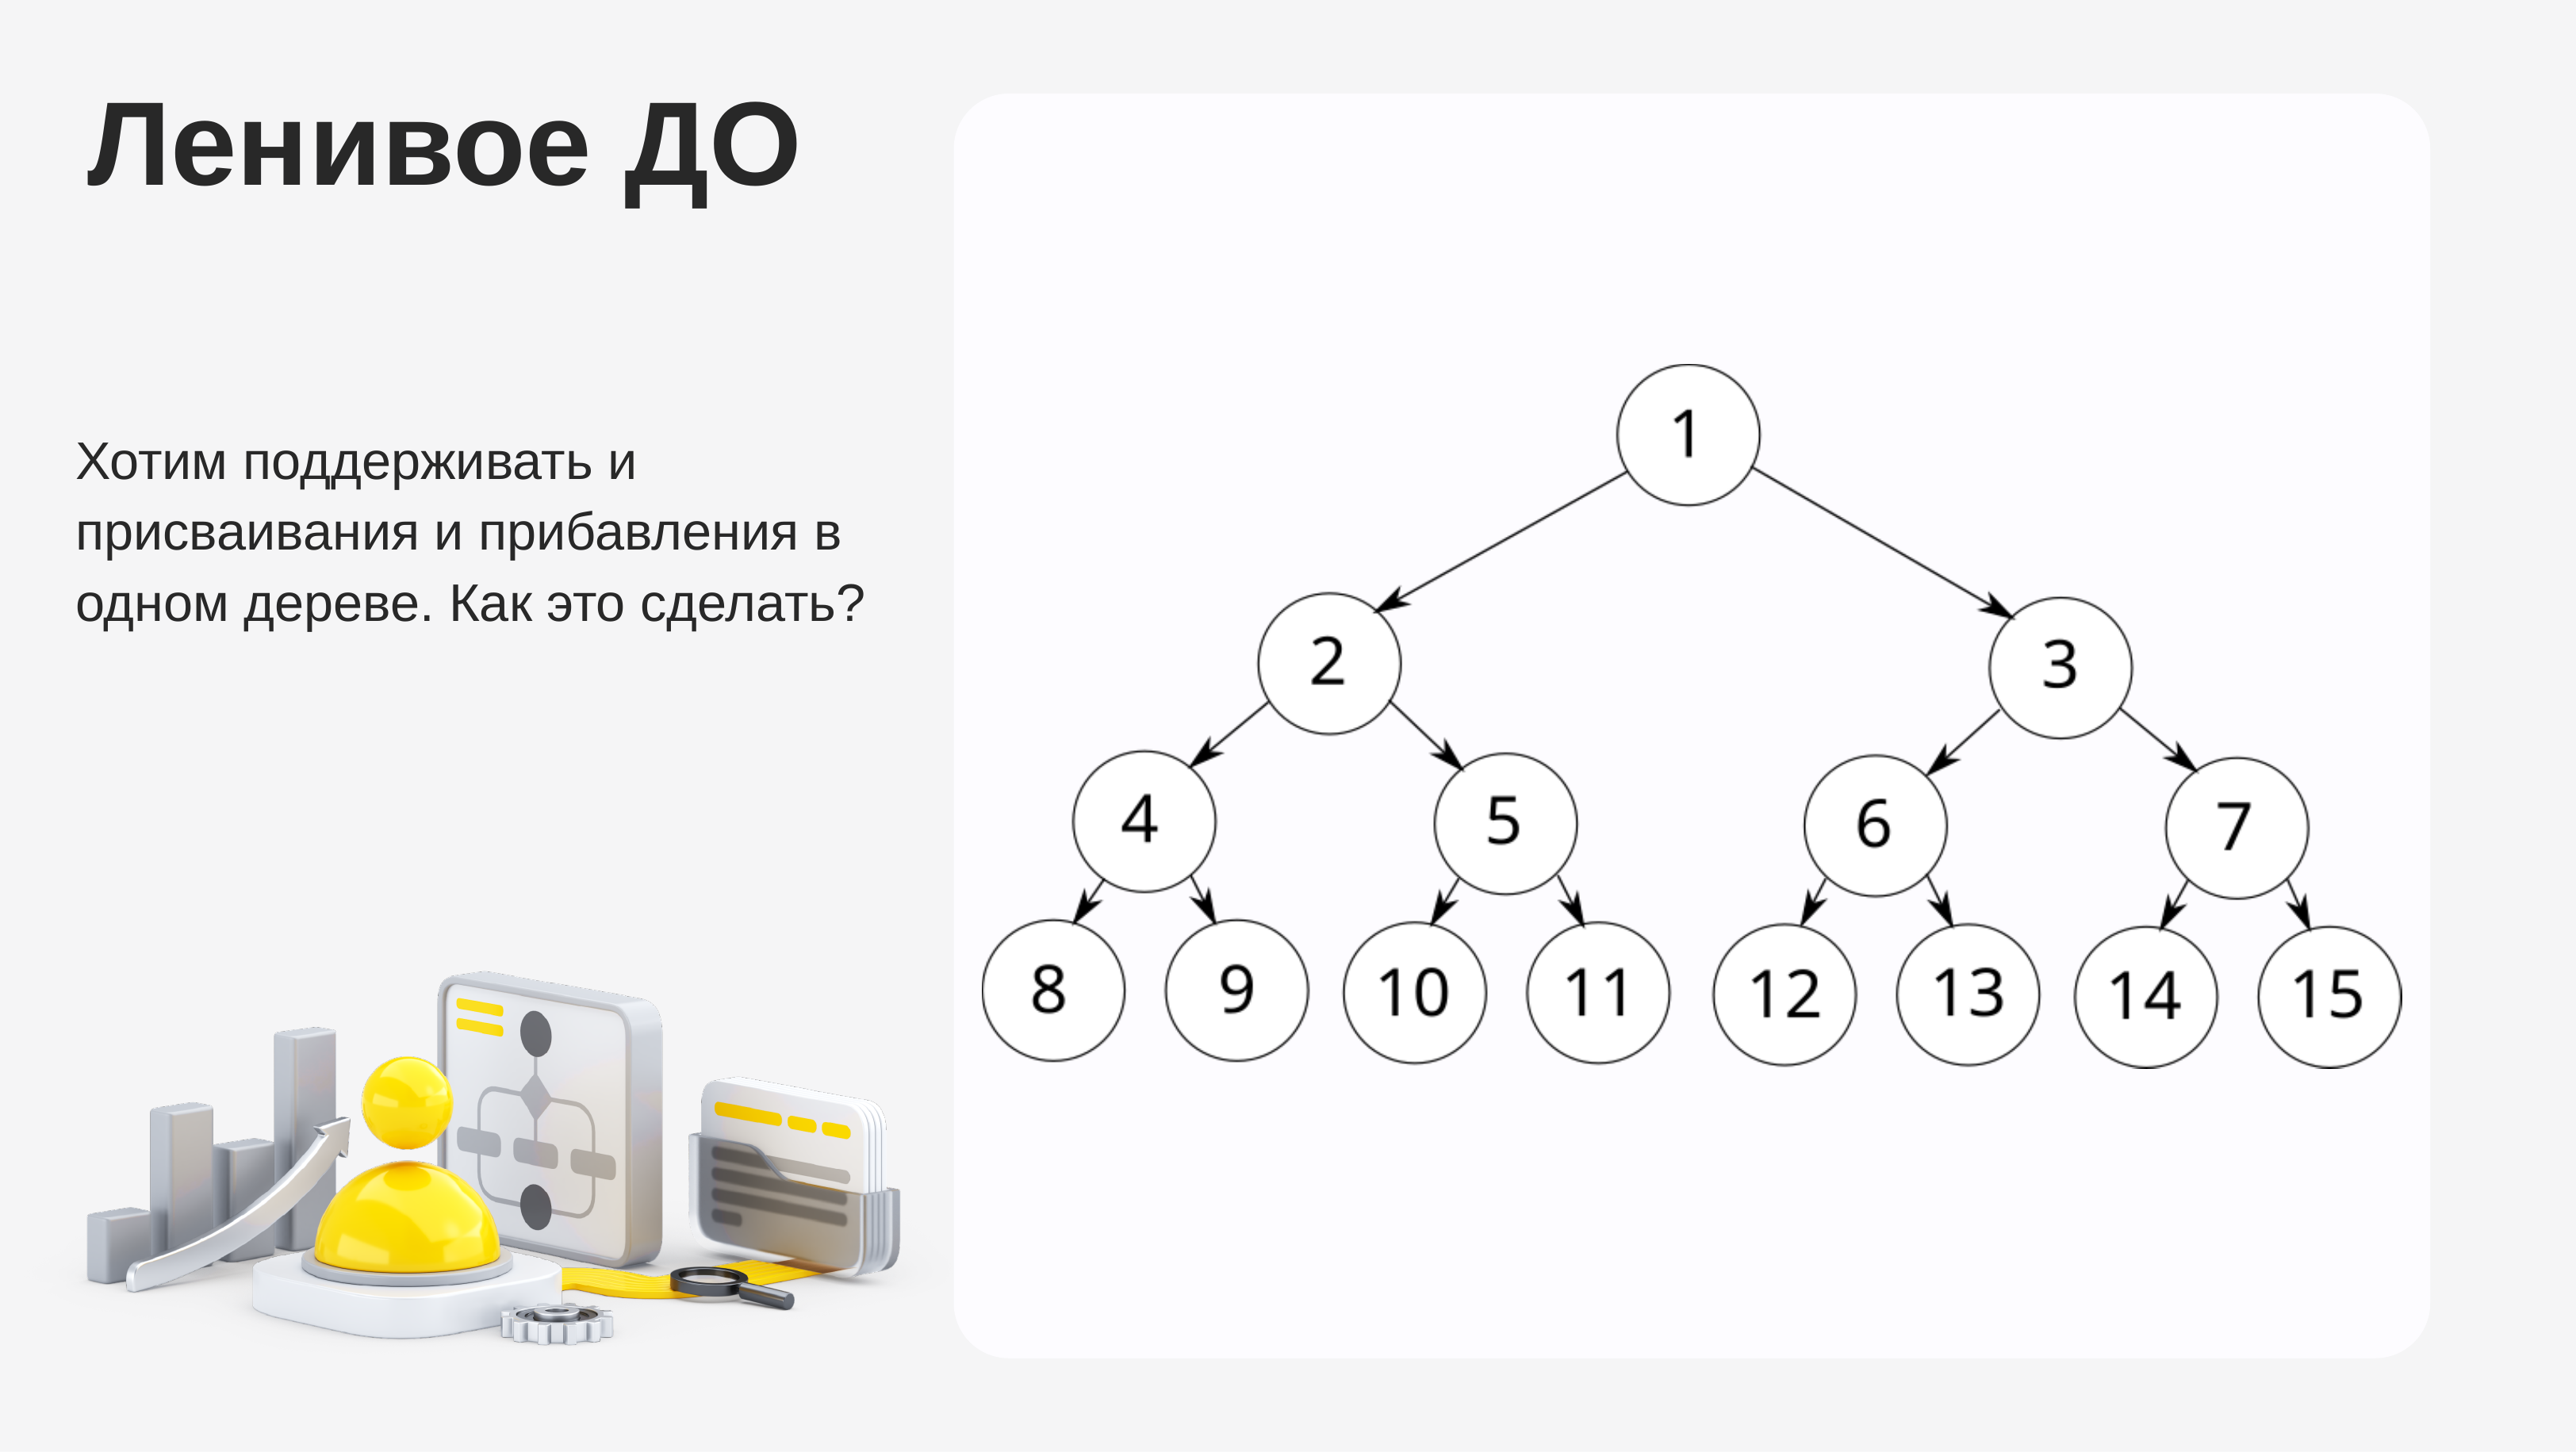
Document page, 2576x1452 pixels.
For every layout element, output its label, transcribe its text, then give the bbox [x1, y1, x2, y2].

text_box Ленивое ДО [86, 66, 864, 209]
picture [0, 364, 2403, 1452]
text_box Хотим поддерживать и присваивания и прибавления в одном дереве. Как это сделать? [75, 412, 936, 638]
text_box [953, 93, 2431, 1358]
